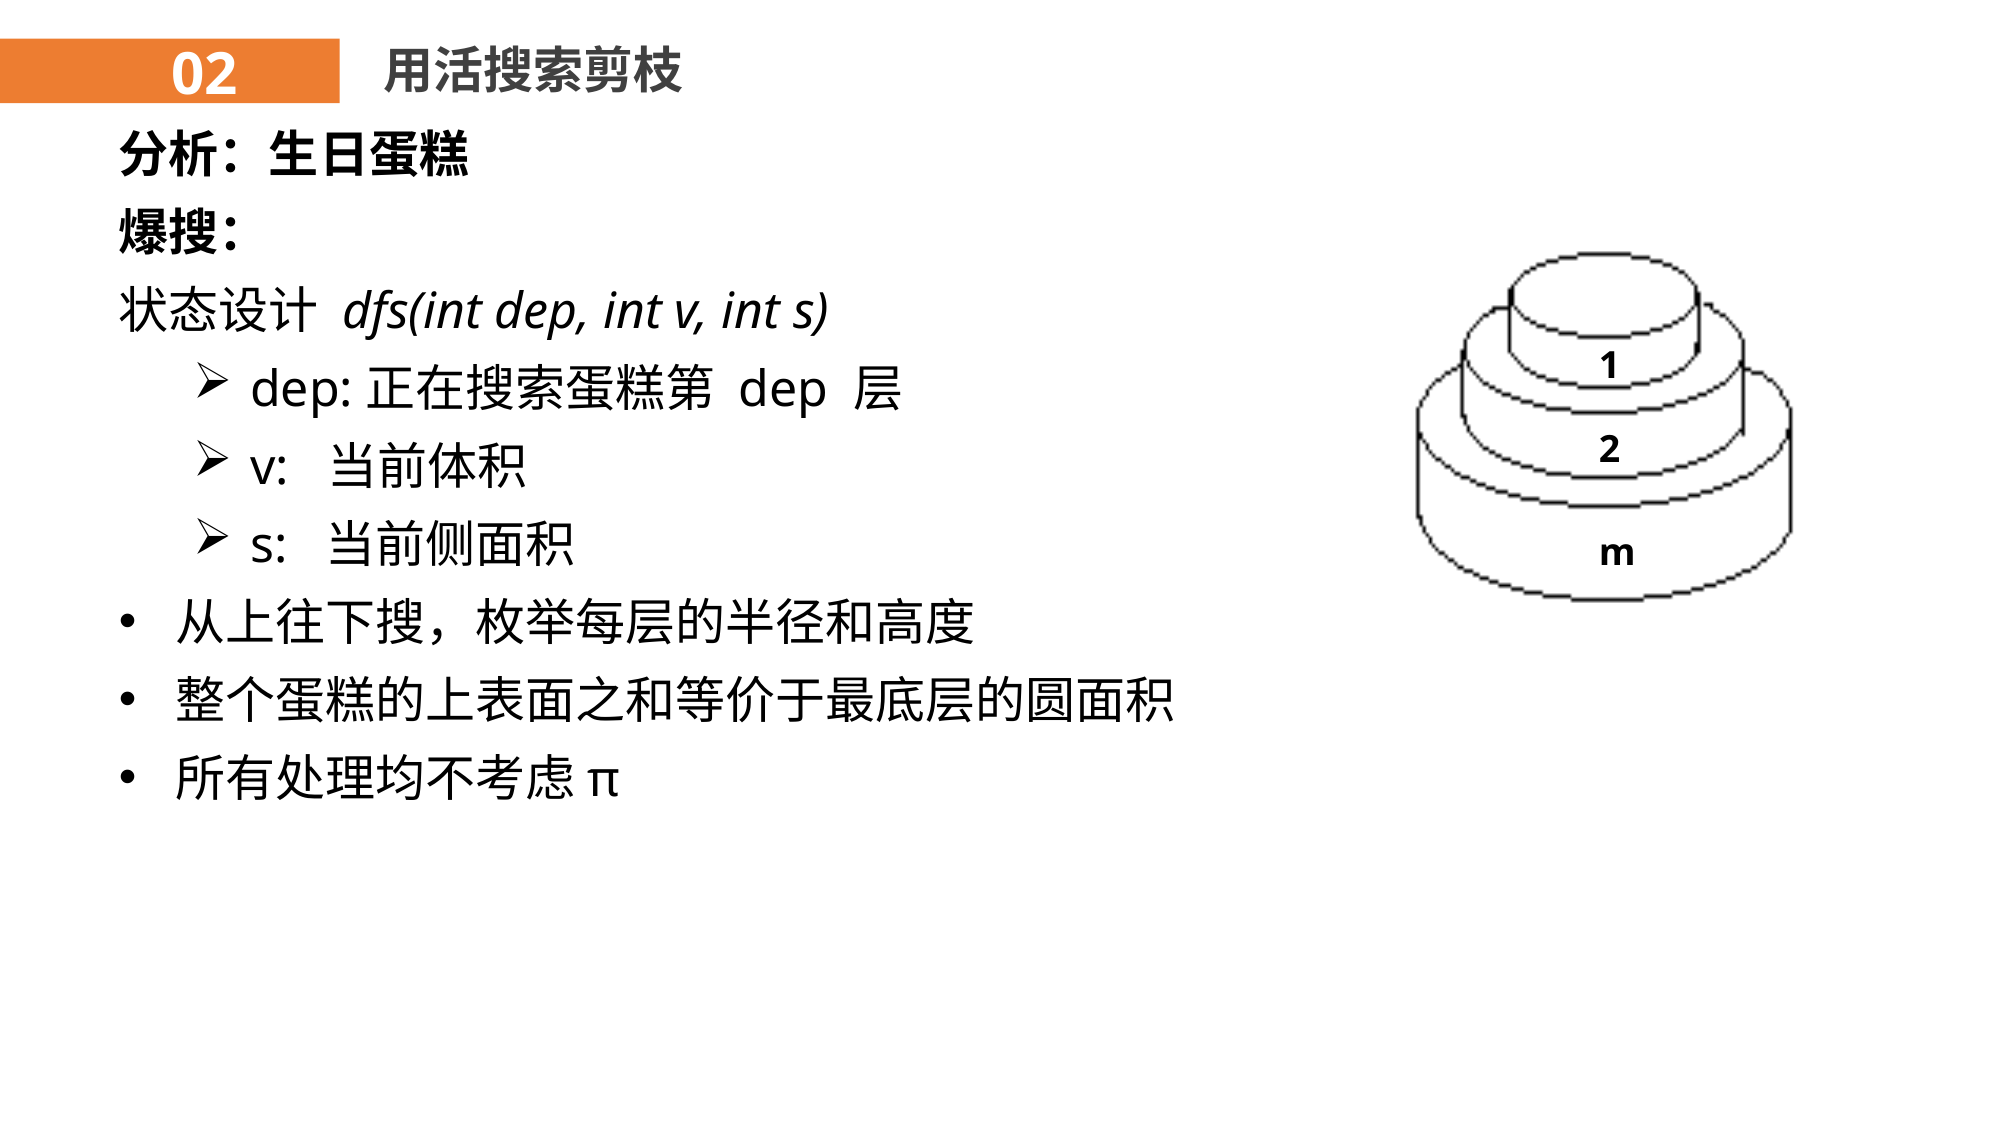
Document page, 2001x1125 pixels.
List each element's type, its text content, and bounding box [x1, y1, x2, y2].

text_box 分析：生日蛋糕 爆搜： 状态设计 dfs(int dep, int v, int s) dep:正在搜索蛋糕第 dep 层 v: 当前体积 s: 当前侧面积 从上往下搜，枚举每层的半径和高度 整个蛋糕的上表面之和等价于最底层的圆面积 所有处理均不考虑π [104, 97, 1922, 814]
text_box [0, 31, 1127, 107]
picture [1370, 214, 1828, 621]
